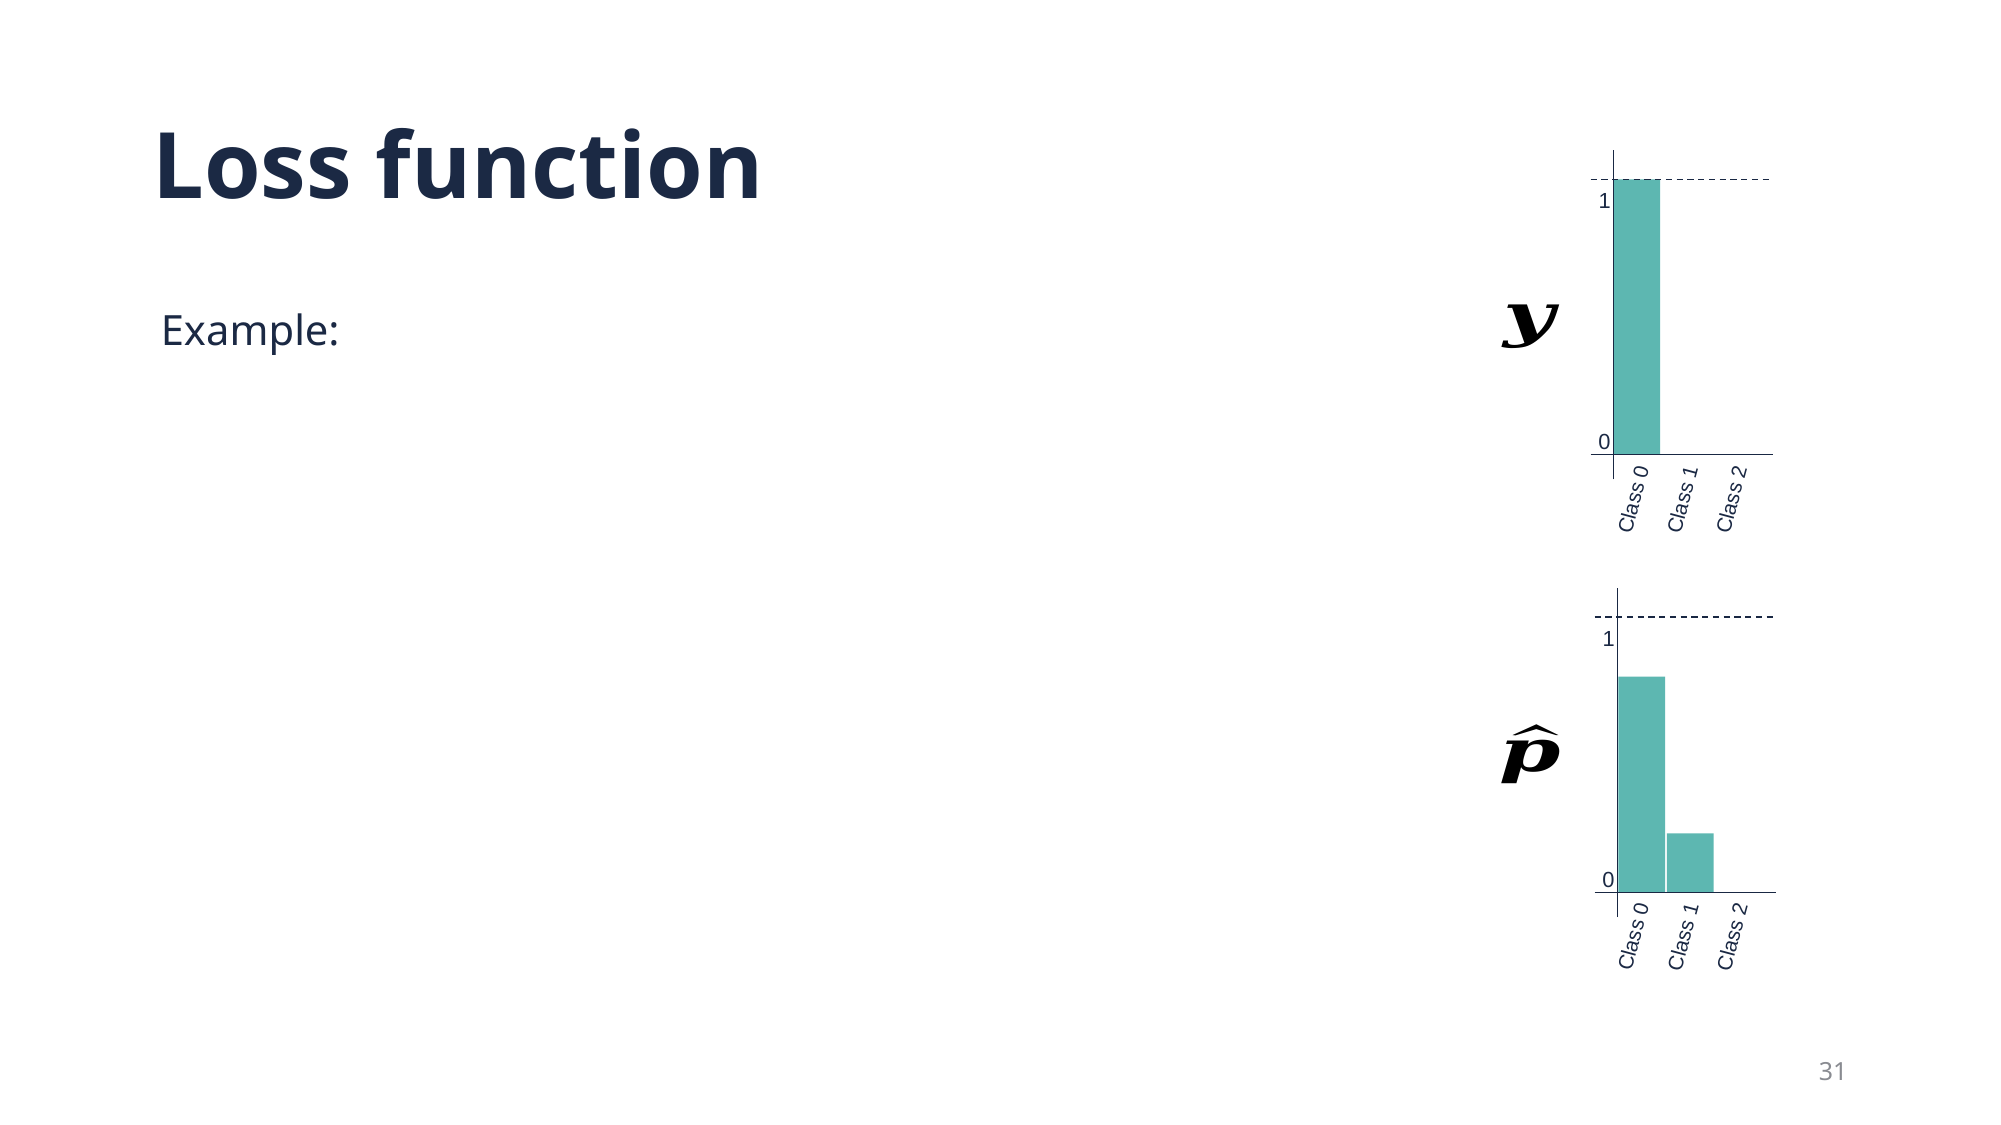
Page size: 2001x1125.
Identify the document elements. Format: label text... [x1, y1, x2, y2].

title Loss function [137, 59, 1863, 278]
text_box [1582, 149, 1774, 550]
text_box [1586, 587, 1777, 989]
slide_number 31 [1412, 1042, 1863, 1103]
